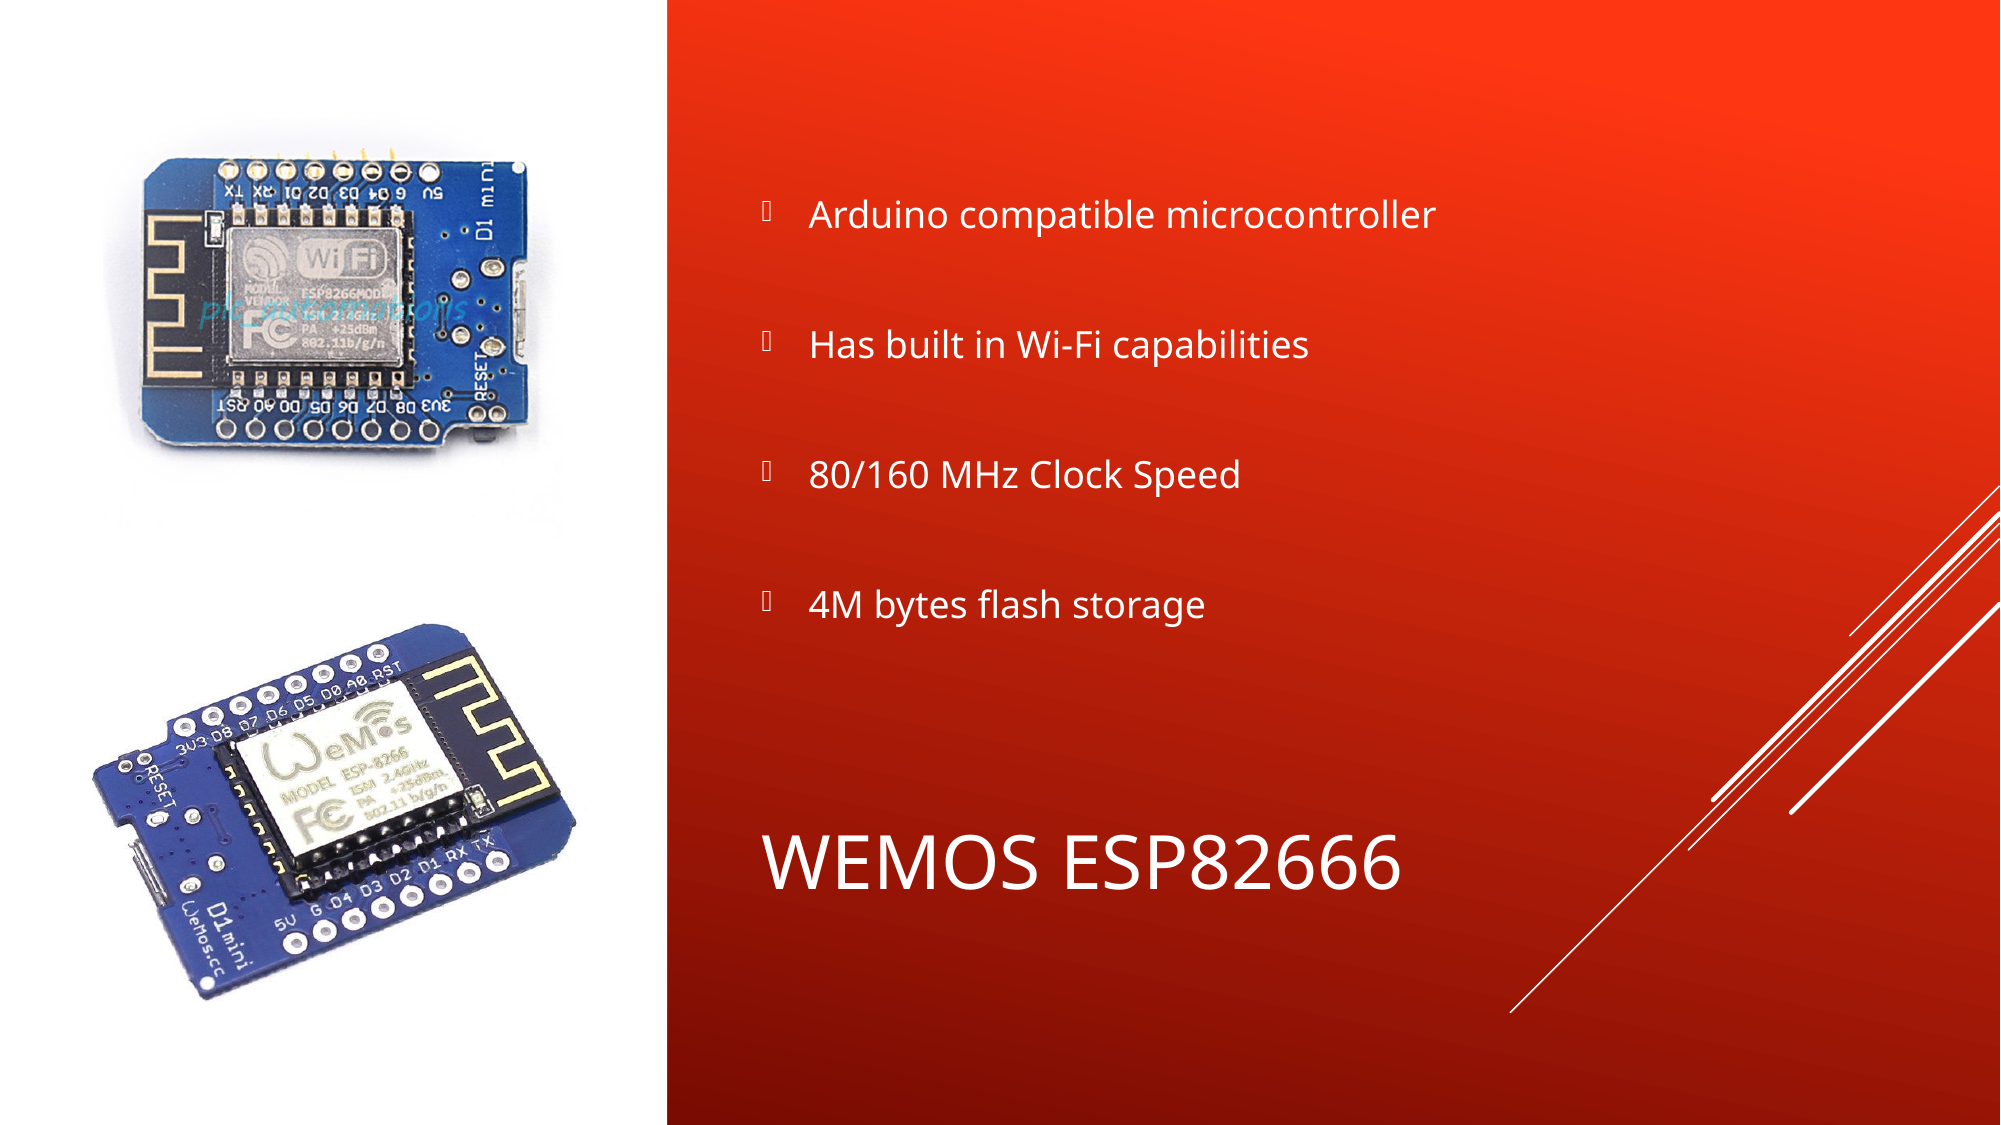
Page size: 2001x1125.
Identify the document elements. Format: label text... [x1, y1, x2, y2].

text_box [0, 0, 668, 1125]
text_box Wemos ESP82666 [746, 736, 1510, 984]
text_box [668, 0, 2000, 1125]
picture [103, 79, 563, 540]
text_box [1510, 485, 2000, 1013]
text_box Arduino compatible microcontroller Has built in Wi-Fi capabilities 80/160 MHz Clock Speed 4M bytes flash storage [746, 112, 1888, 706]
picture [79, 614, 587, 1020]
